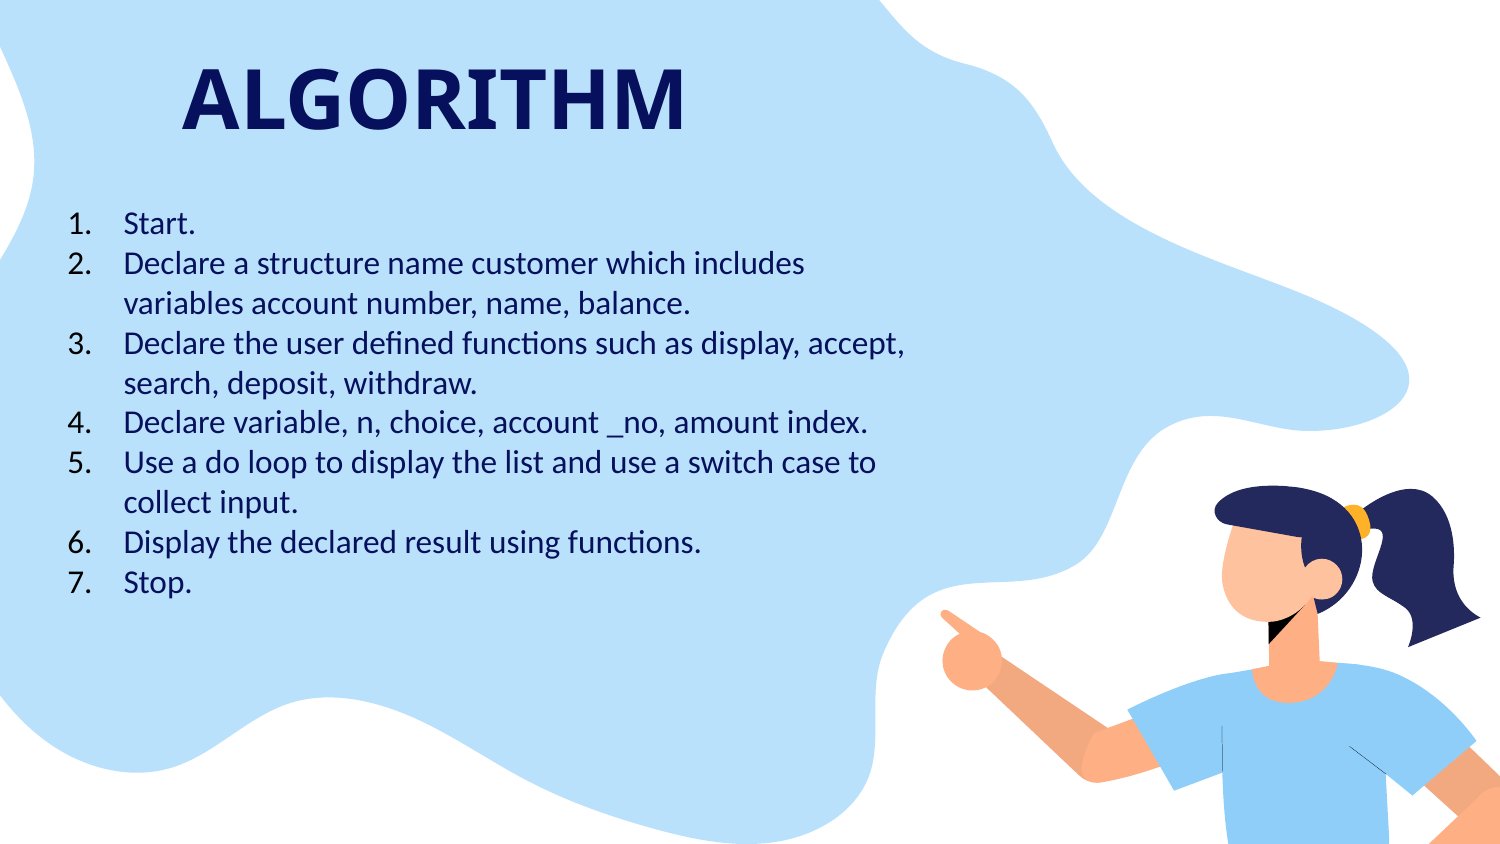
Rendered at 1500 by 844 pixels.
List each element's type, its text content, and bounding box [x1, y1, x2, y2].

text_box Start. Declare a structure name customer which includes variables account number, name, balance. Declare the user defined functions such as display, accept, search, deposit, withdraw. Declare variable, n, choice, account _no, amount index. Use a do loop to display the list and use a switch case to collect input. Display the declared result using functions. Stop. [52, 193, 935, 608]
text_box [938, 485, 1500, 844]
title ALGORITHM [0, 31, 921, 150]
